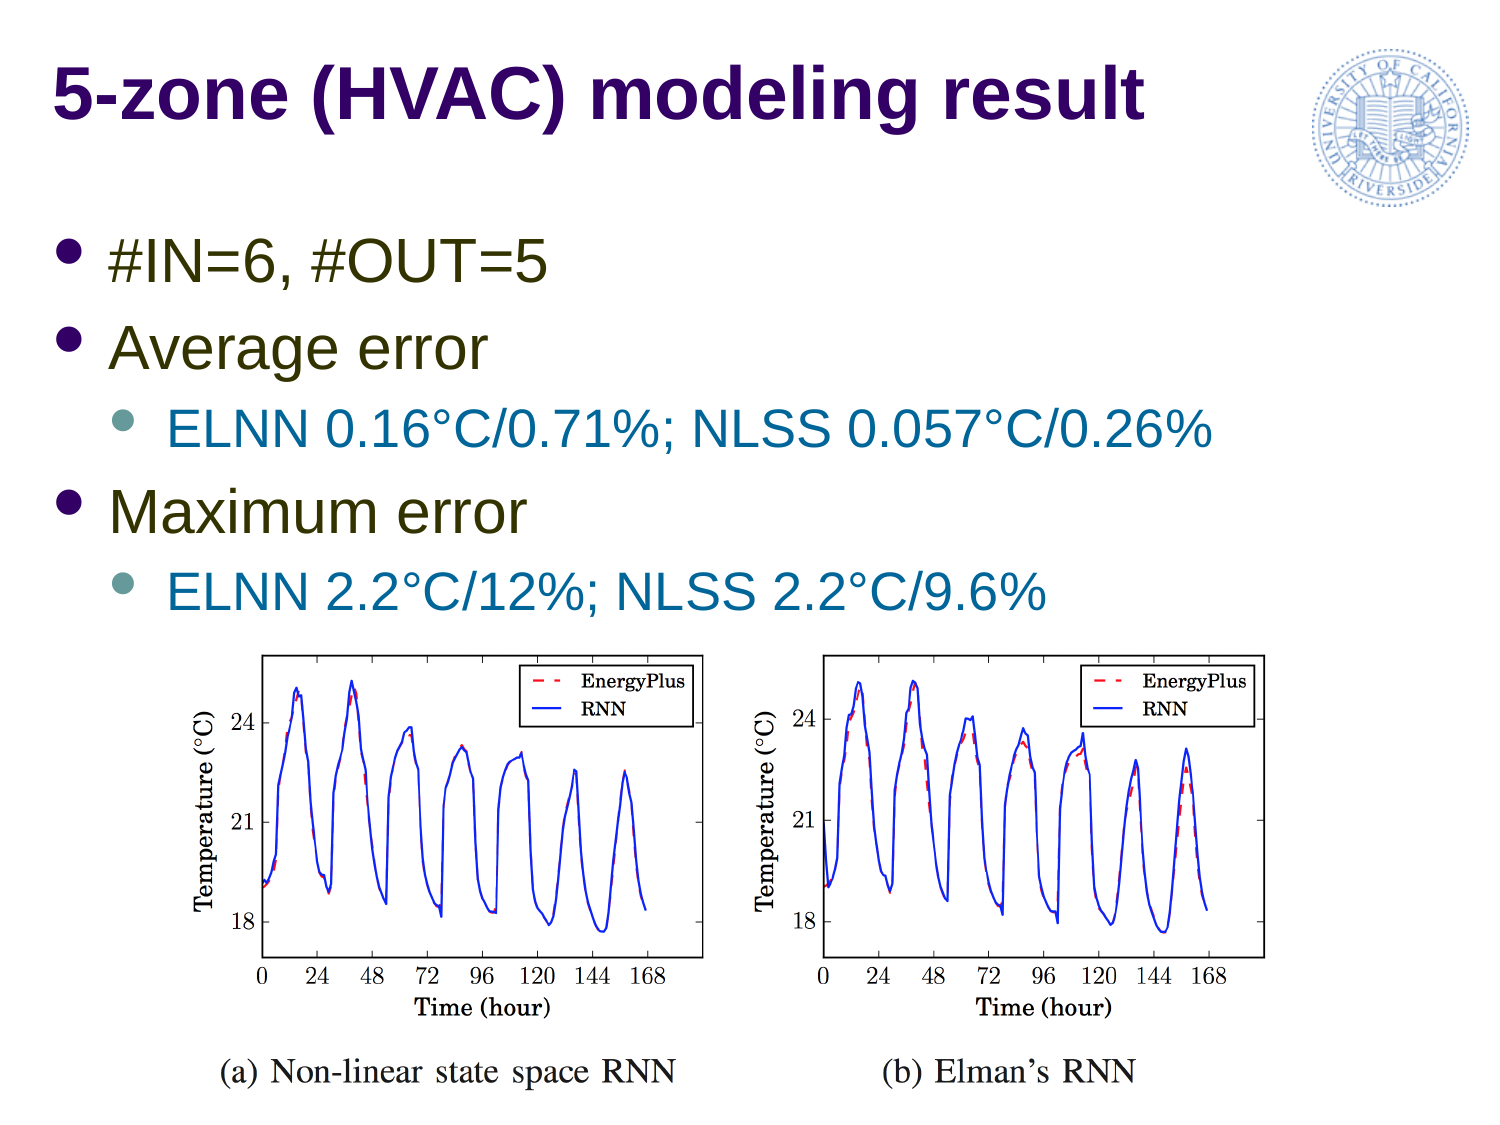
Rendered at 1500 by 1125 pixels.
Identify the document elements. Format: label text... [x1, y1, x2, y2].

picture [1312, 49, 1469, 207]
title 5-zone (HVAC) modeling result [37, 0, 1313, 143]
picture [187, 649, 1270, 1096]
list #IN=6, #OUT=5 Average error ELNN 0.16°C/0.71%; NLSS 0.057°C/0.26% Maximum error ELNN 2.2°C/12%; NLSS 2.2°C/9.6% [37, 212, 1463, 1025]
